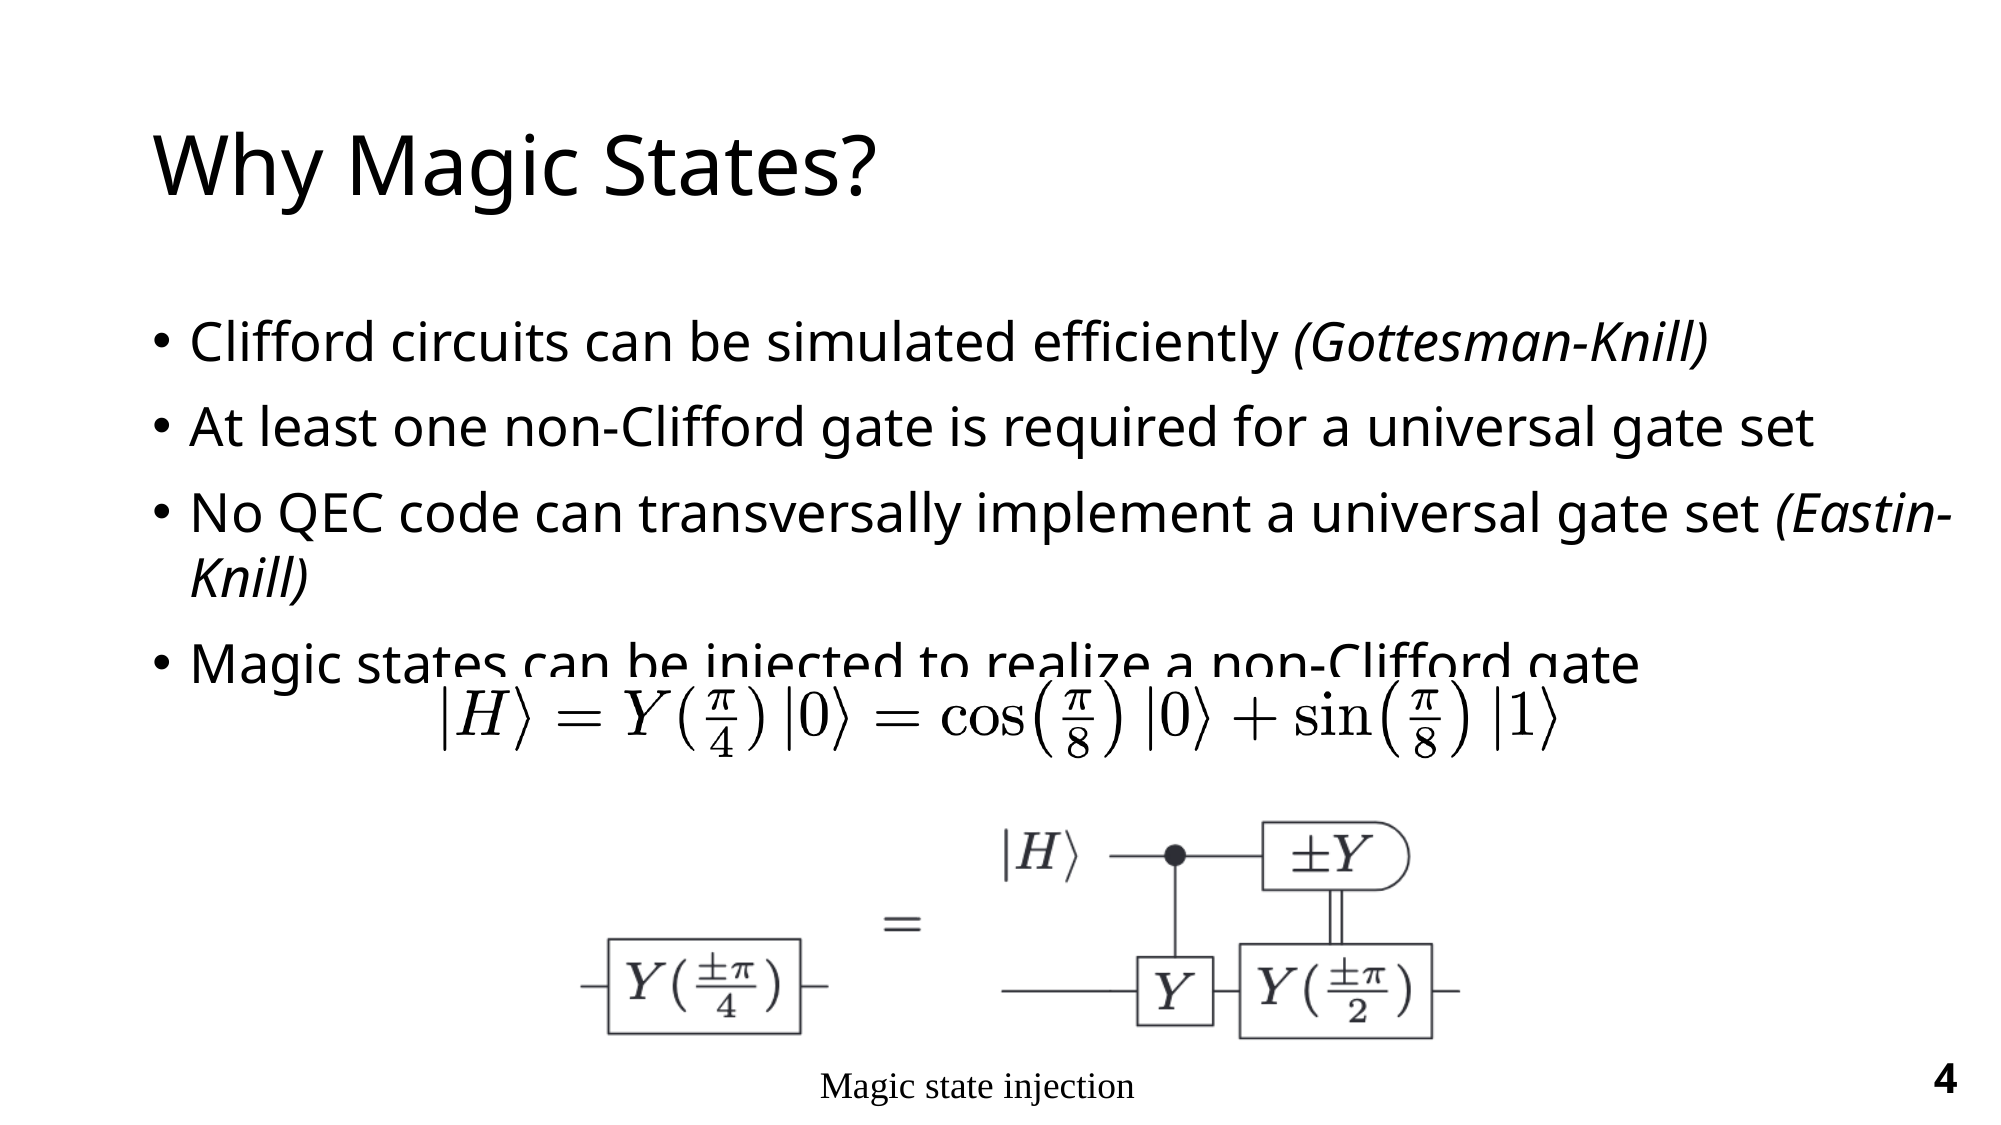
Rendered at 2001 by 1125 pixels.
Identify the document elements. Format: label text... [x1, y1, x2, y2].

list Clifford circuits can be simulated efficiently (Gottesman-Knill) At least one non-Clifford gate is required for a universal gate set No QEC code can transversally implement a universal gate set (Eastin-Knill) Magic states can be injected to realize a non-Clifford gate [137, 299, 1984, 1014]
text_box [515, 772, 1484, 1087]
picture [436, 676, 1564, 772]
text_box Magic state injection [804, 1087, 1176, 1114]
text_box 4 [1919, 1044, 1973, 1110]
title Why Magic States? [137, 59, 1863, 278]
